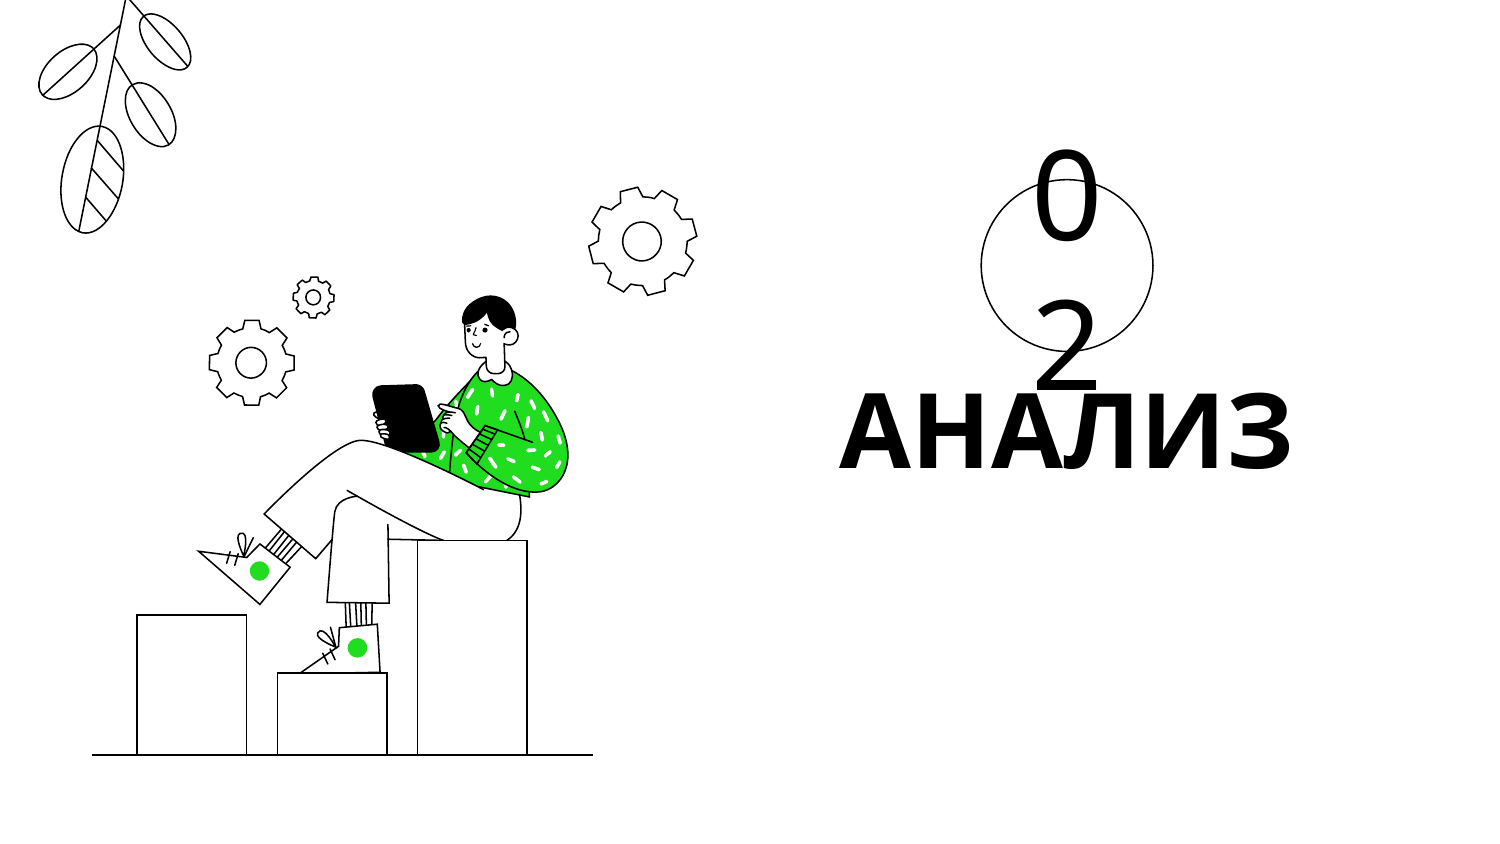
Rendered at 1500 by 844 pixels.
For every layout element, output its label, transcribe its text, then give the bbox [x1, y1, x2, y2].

text_box [981, 179, 1136, 352]
text_box [294, 277, 331, 293]
text_box [1137, 215, 1153, 316]
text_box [136, 295, 583, 754]
title 02 [998, 214, 1137, 317]
title АНАЛИЗ [750, 375, 1385, 478]
